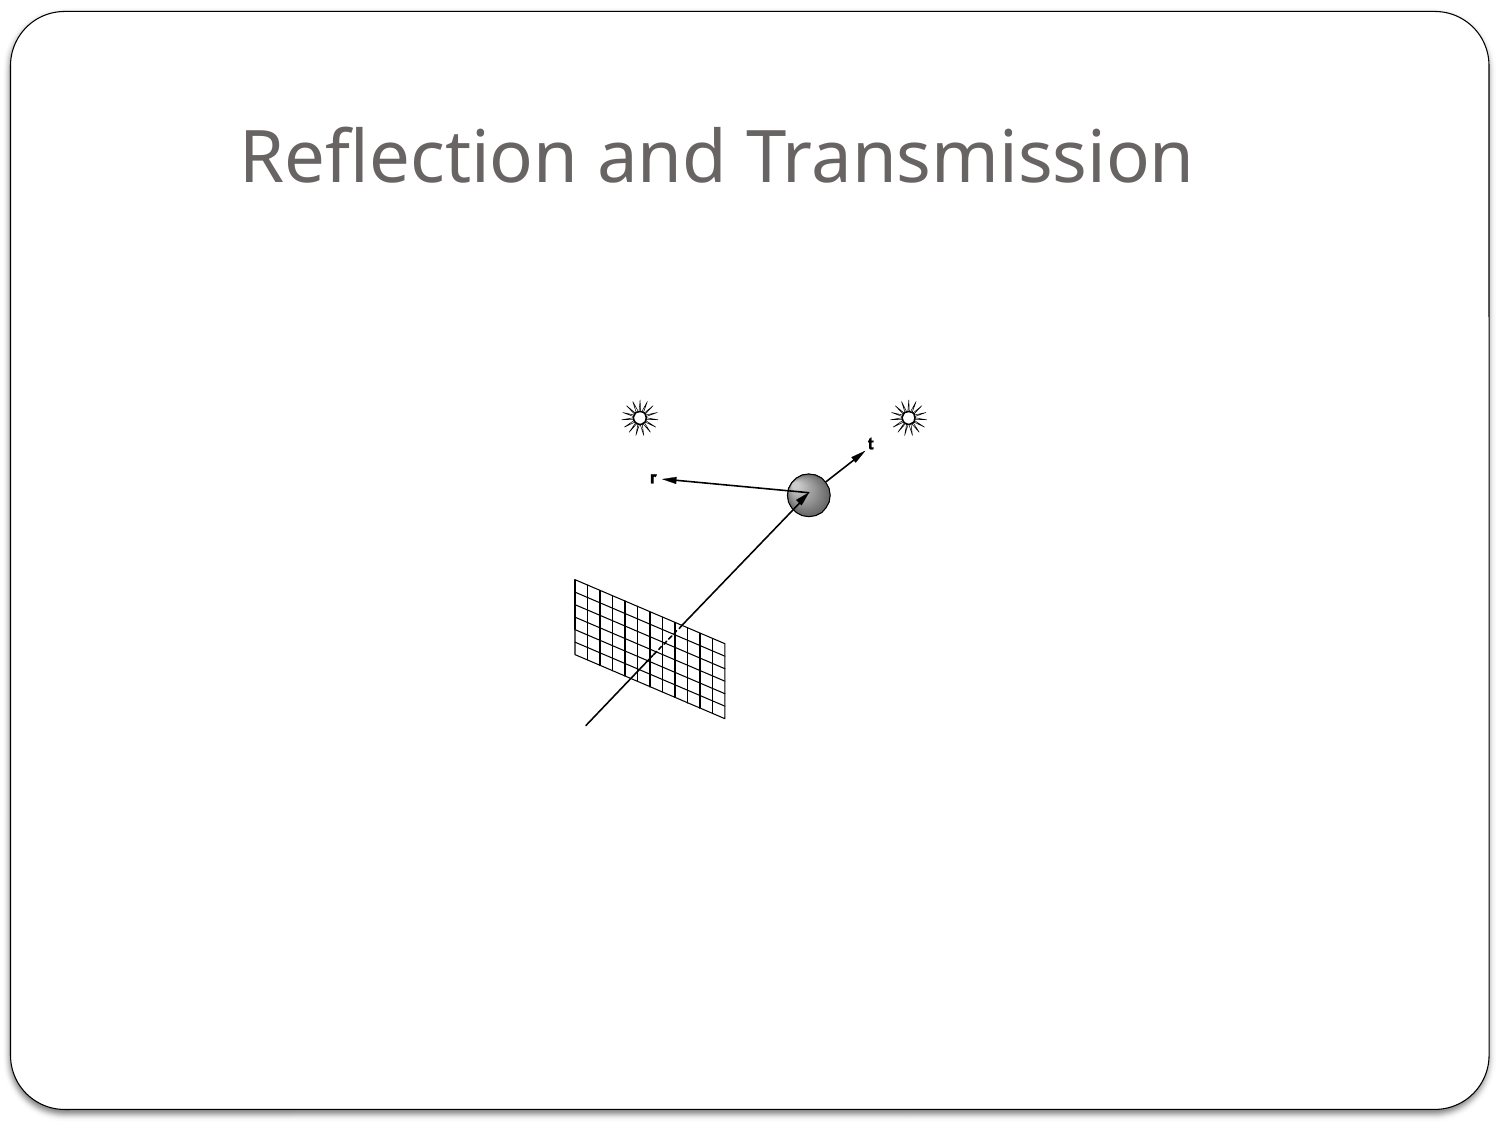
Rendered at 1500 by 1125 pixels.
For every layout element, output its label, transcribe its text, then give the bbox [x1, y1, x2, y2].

picture [570, 397, 930, 728]
title Reflection and Transmission [225, 37, 1313, 213]
